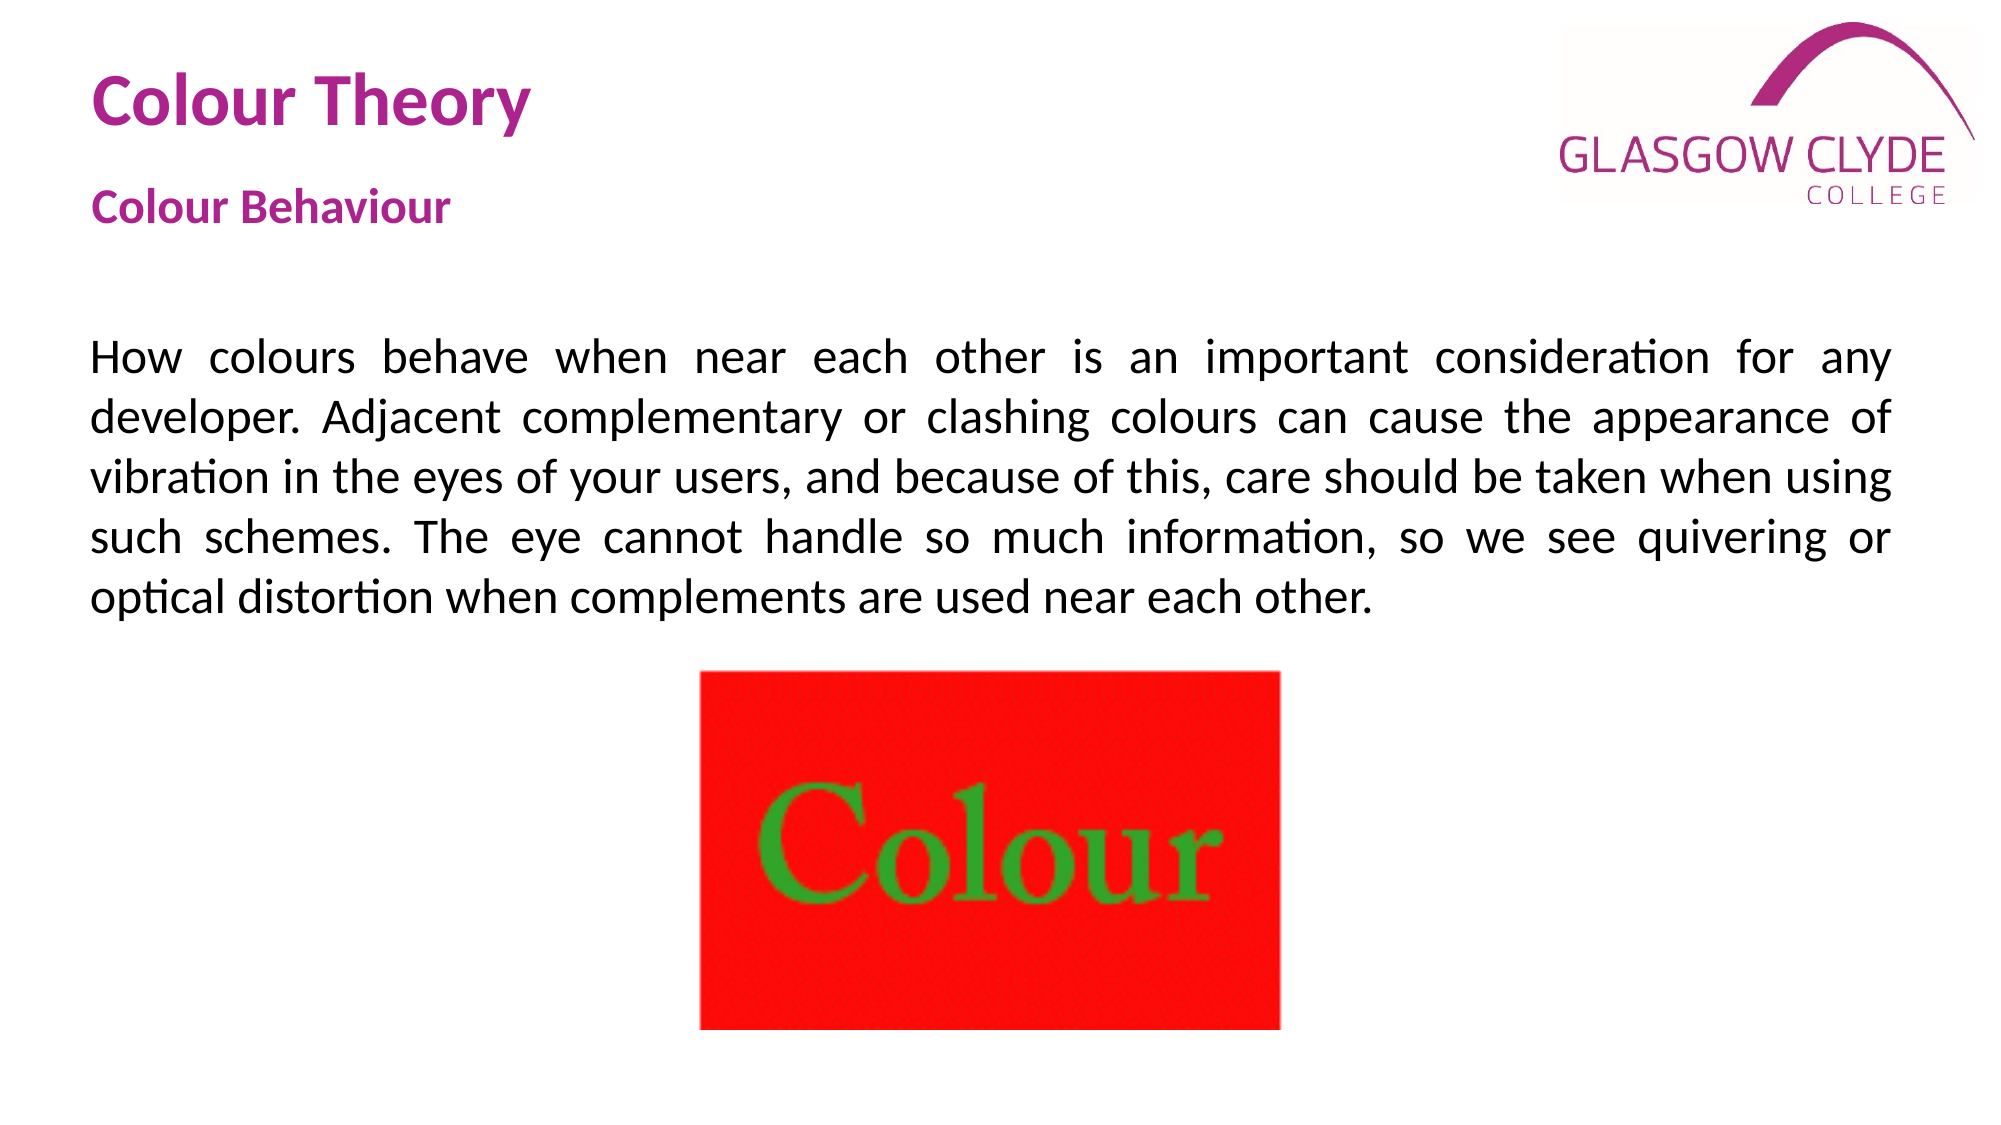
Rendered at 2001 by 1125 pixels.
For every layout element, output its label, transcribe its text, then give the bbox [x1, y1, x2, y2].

text_box How colours behave when near each other is an important consideration for any developer. Adjacent complementary or clashing colours can cause the appearance of vibration in the eyes of your users, and because of this, care should be taken when using such schemes. The eye cannot handle so much information, so we see quivering or optical distortion when complements are used near each other. [74, 316, 1908, 631]
picture [698, 669, 1285, 1030]
picture [1560, 22, 1975, 204]
text_box Colour Theory [77, 43, 548, 148]
text_box Colour Behaviour [76, 165, 467, 241]
